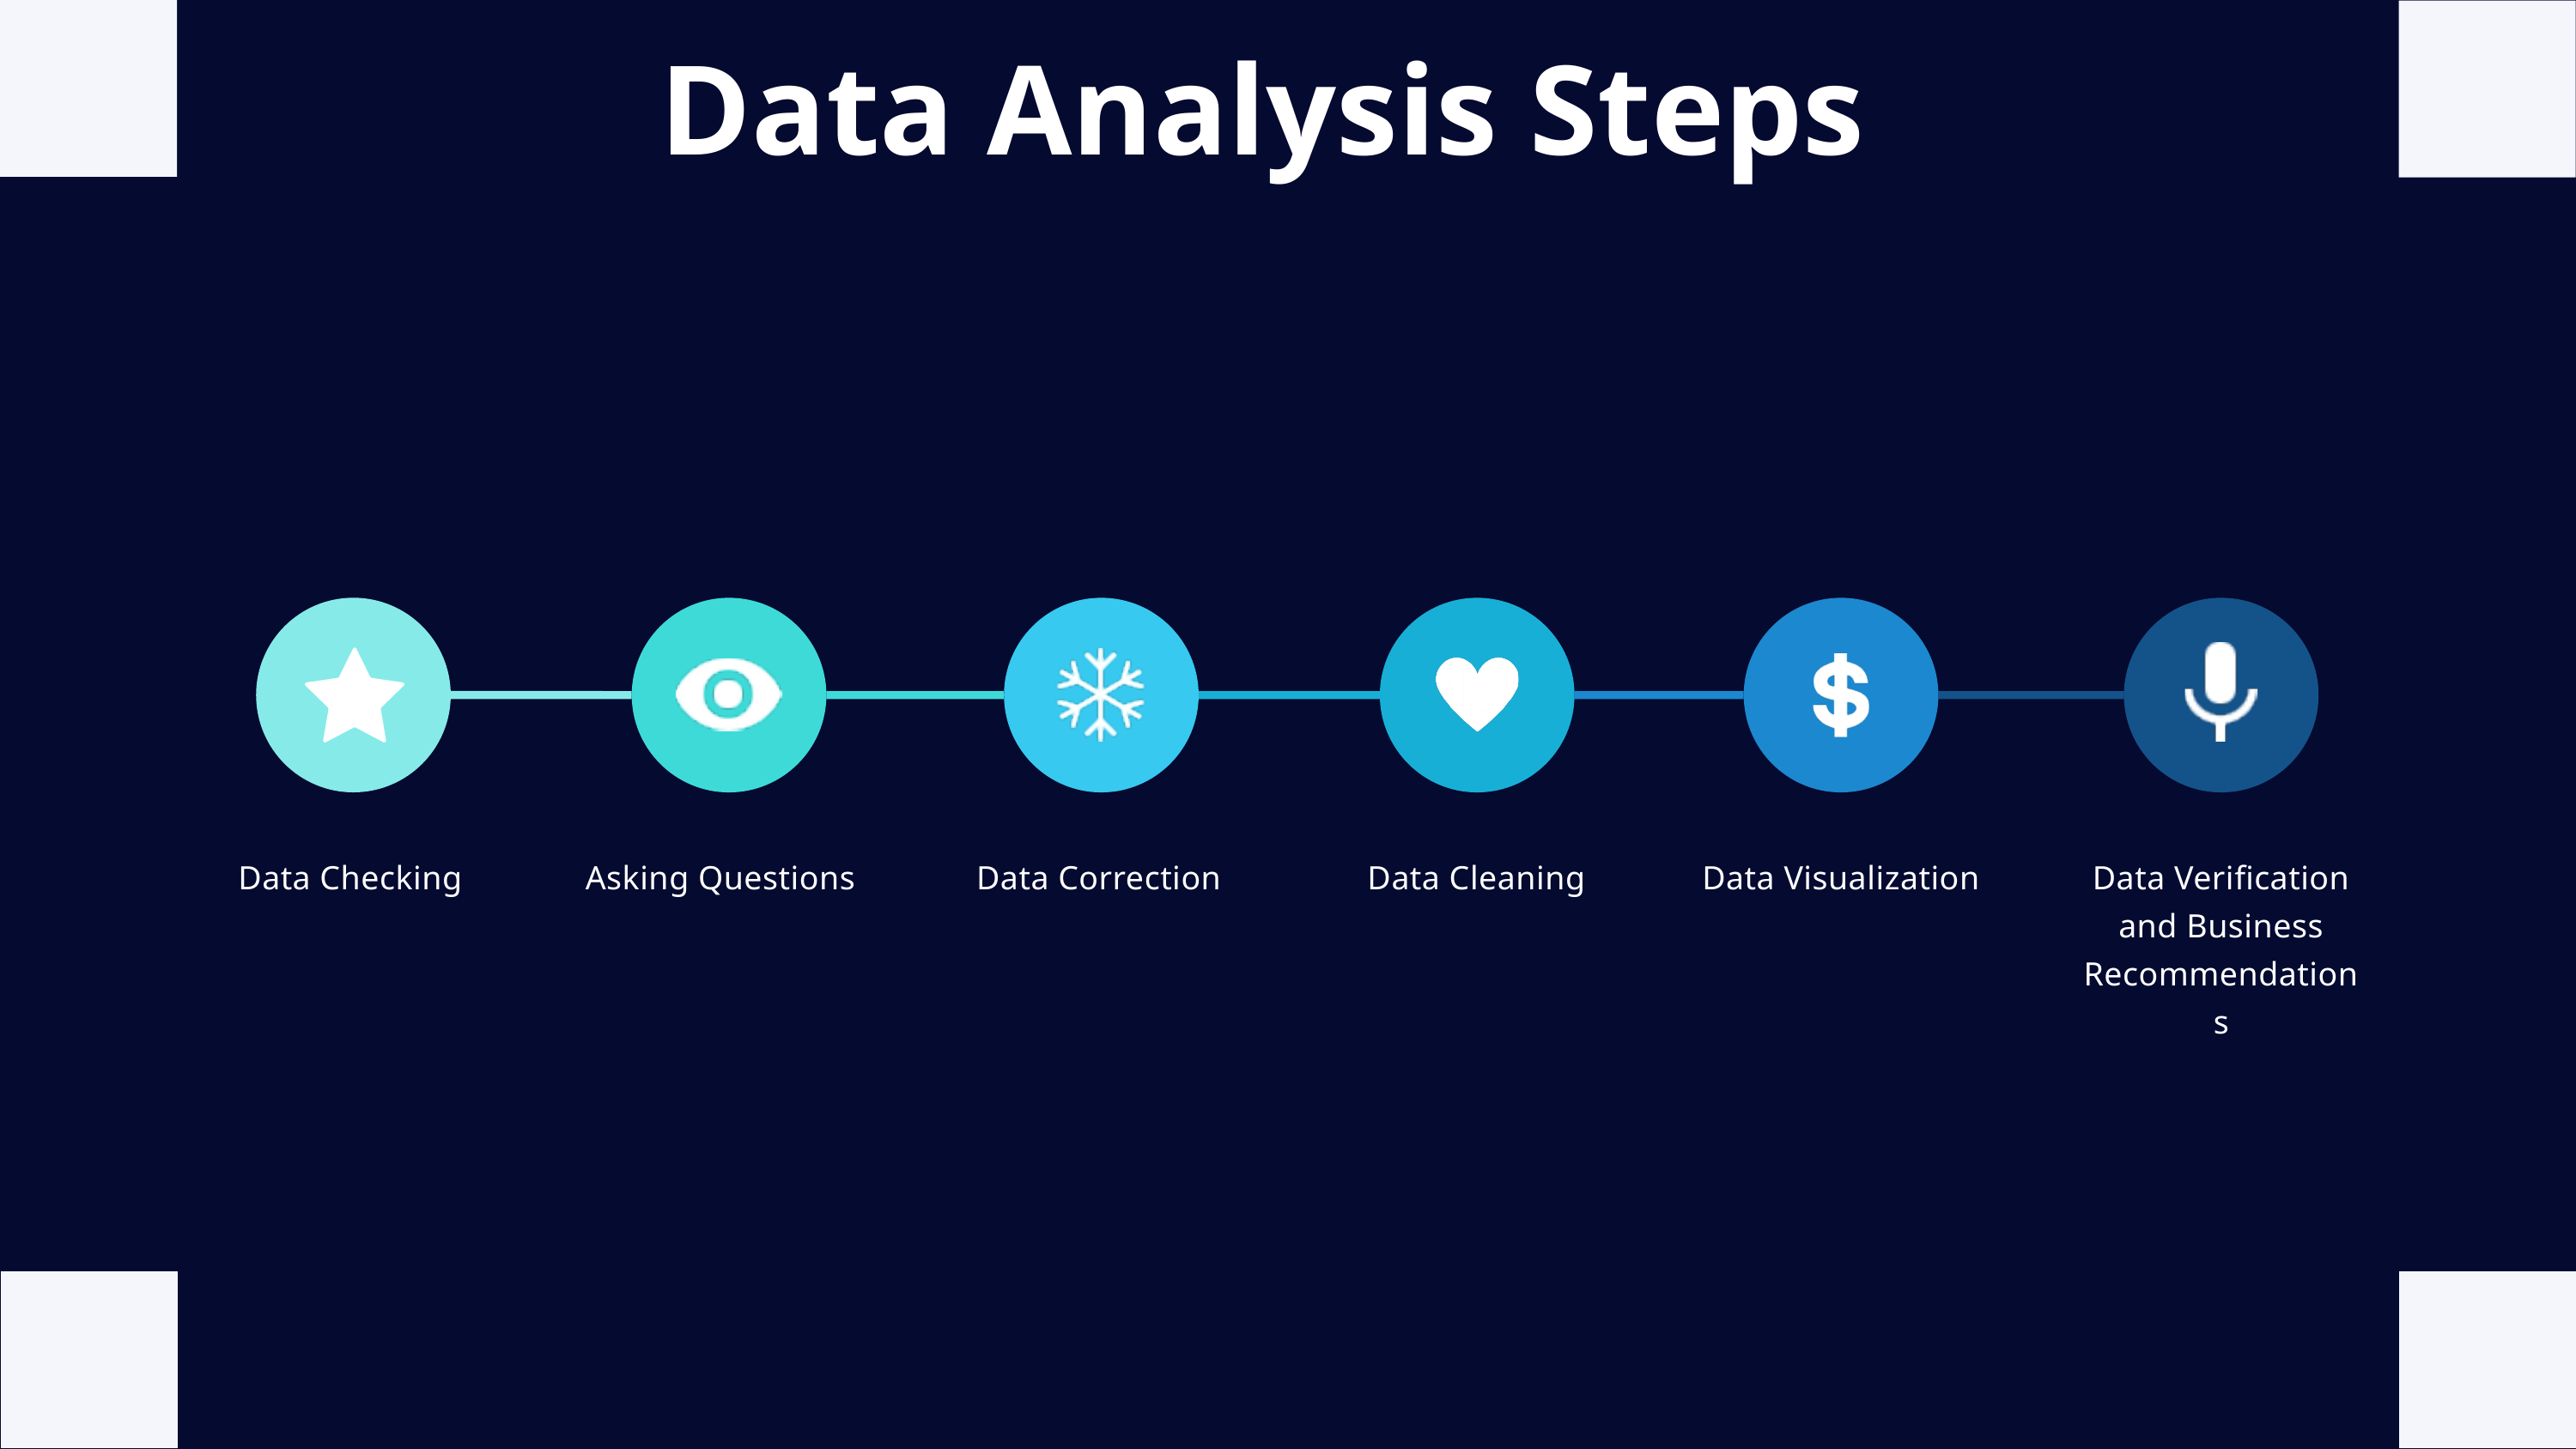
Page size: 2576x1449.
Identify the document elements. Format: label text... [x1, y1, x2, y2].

text_box Data Correction [957, 847, 1249, 896]
text_box Data Visualization [1693, 847, 1989, 896]
text_box Data Checking [210, 847, 499, 896]
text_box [2398, 0, 2576, 178]
text_box Data Analysis Steps [599, 6, 1926, 180]
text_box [631, 597, 827, 793]
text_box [1743, 597, 1939, 793]
text_box Asking Questions [580, 847, 869, 896]
text_box Data Verification and Business Recommendations [2077, 847, 2366, 1041]
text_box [0, 0, 178, 178]
text_box Data Cleaning [1333, 847, 1621, 896]
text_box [1003, 597, 1200, 793]
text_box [255, 597, 452, 793]
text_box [2123, 597, 2319, 793]
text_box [2398, 1270, 2576, 1449]
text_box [1379, 597, 1575, 793]
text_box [0, 1270, 178, 1449]
